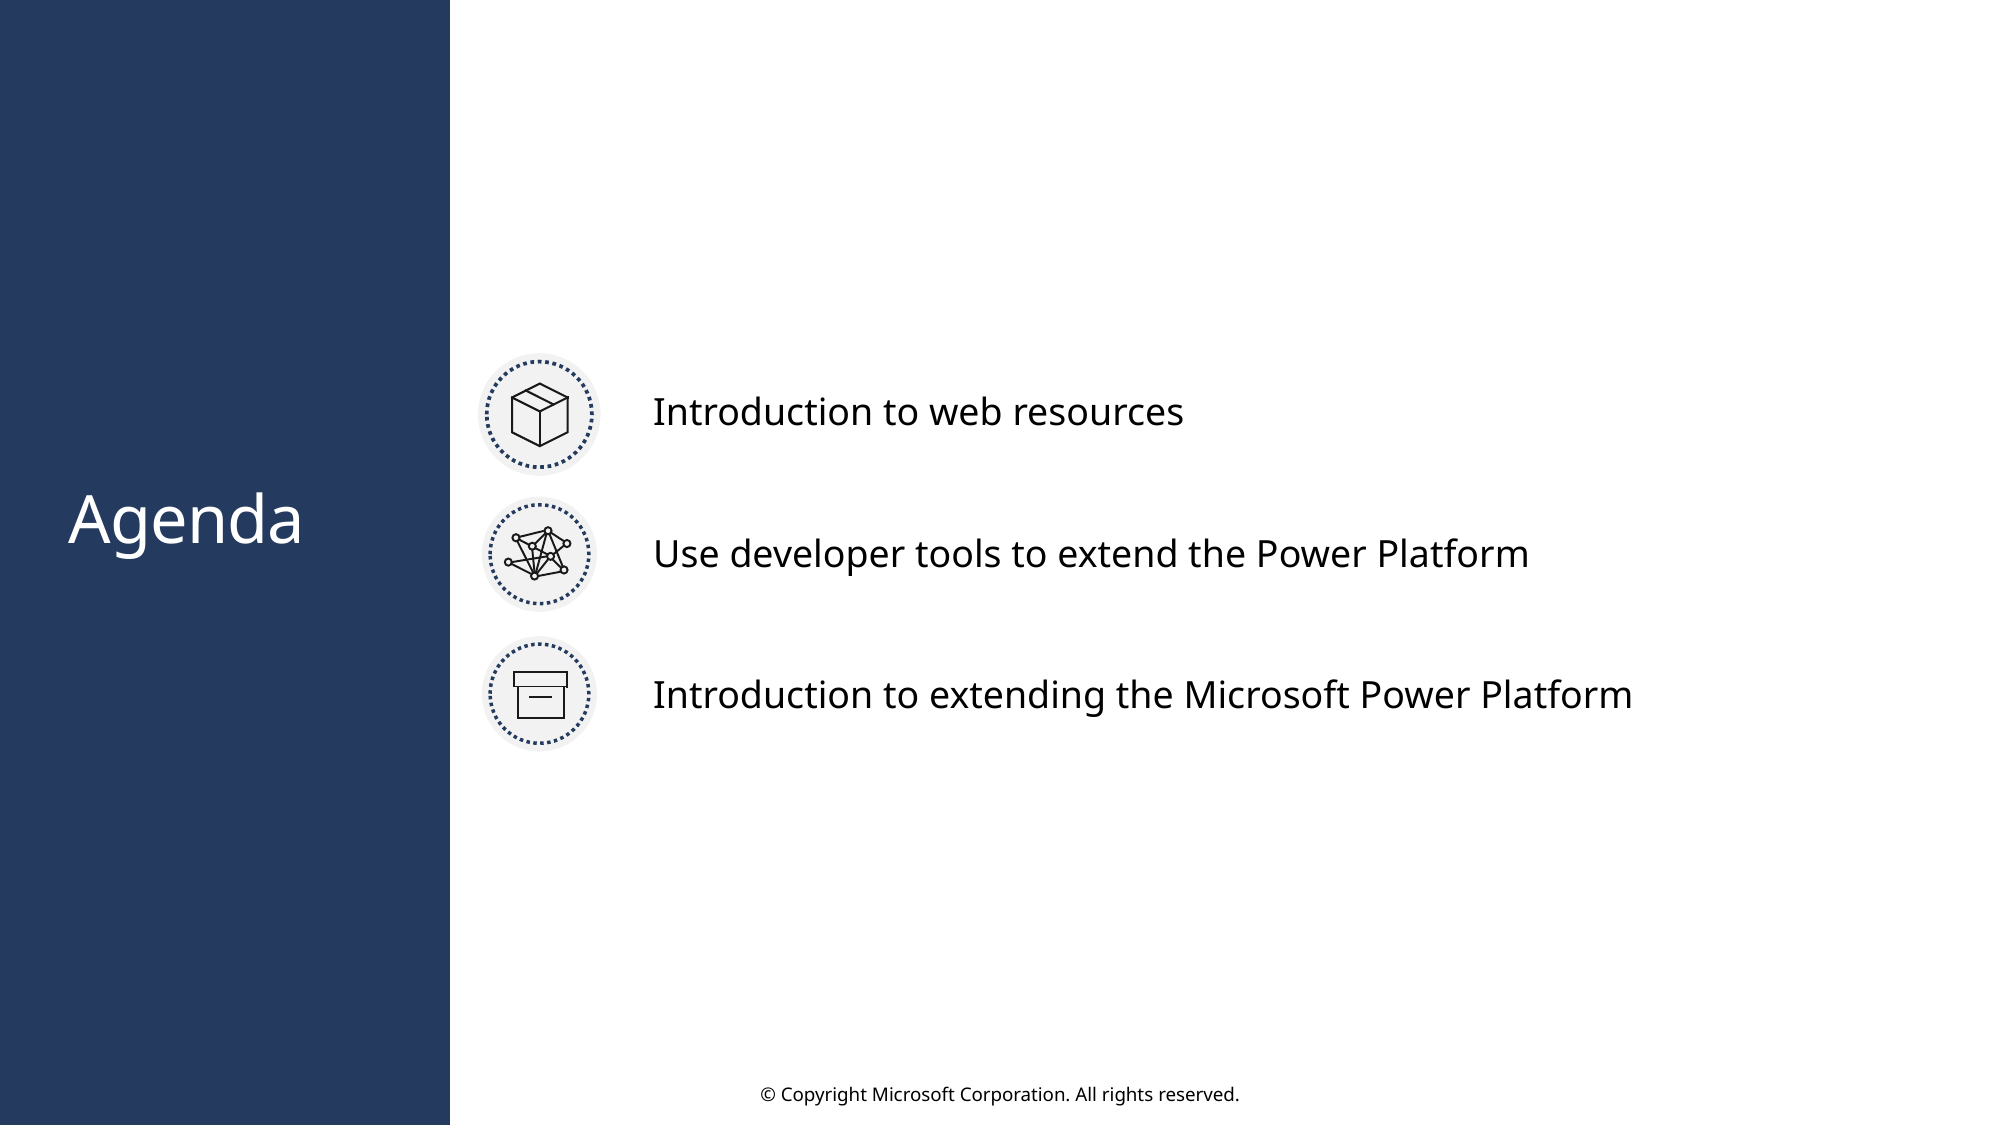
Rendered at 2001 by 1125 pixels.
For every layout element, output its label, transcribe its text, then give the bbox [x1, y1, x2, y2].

picture [481, 635, 598, 752]
list Introduction to web resources [653, 349, 1916, 472]
picture [481, 496, 598, 613]
list Use developer tools to extend the Power Platform [653, 491, 1916, 613]
title Agenda [68, 506, 391, 619]
list Introduction to extending the Microsoft Power Platform [653, 633, 1916, 755]
picture [477, 352, 601, 477]
